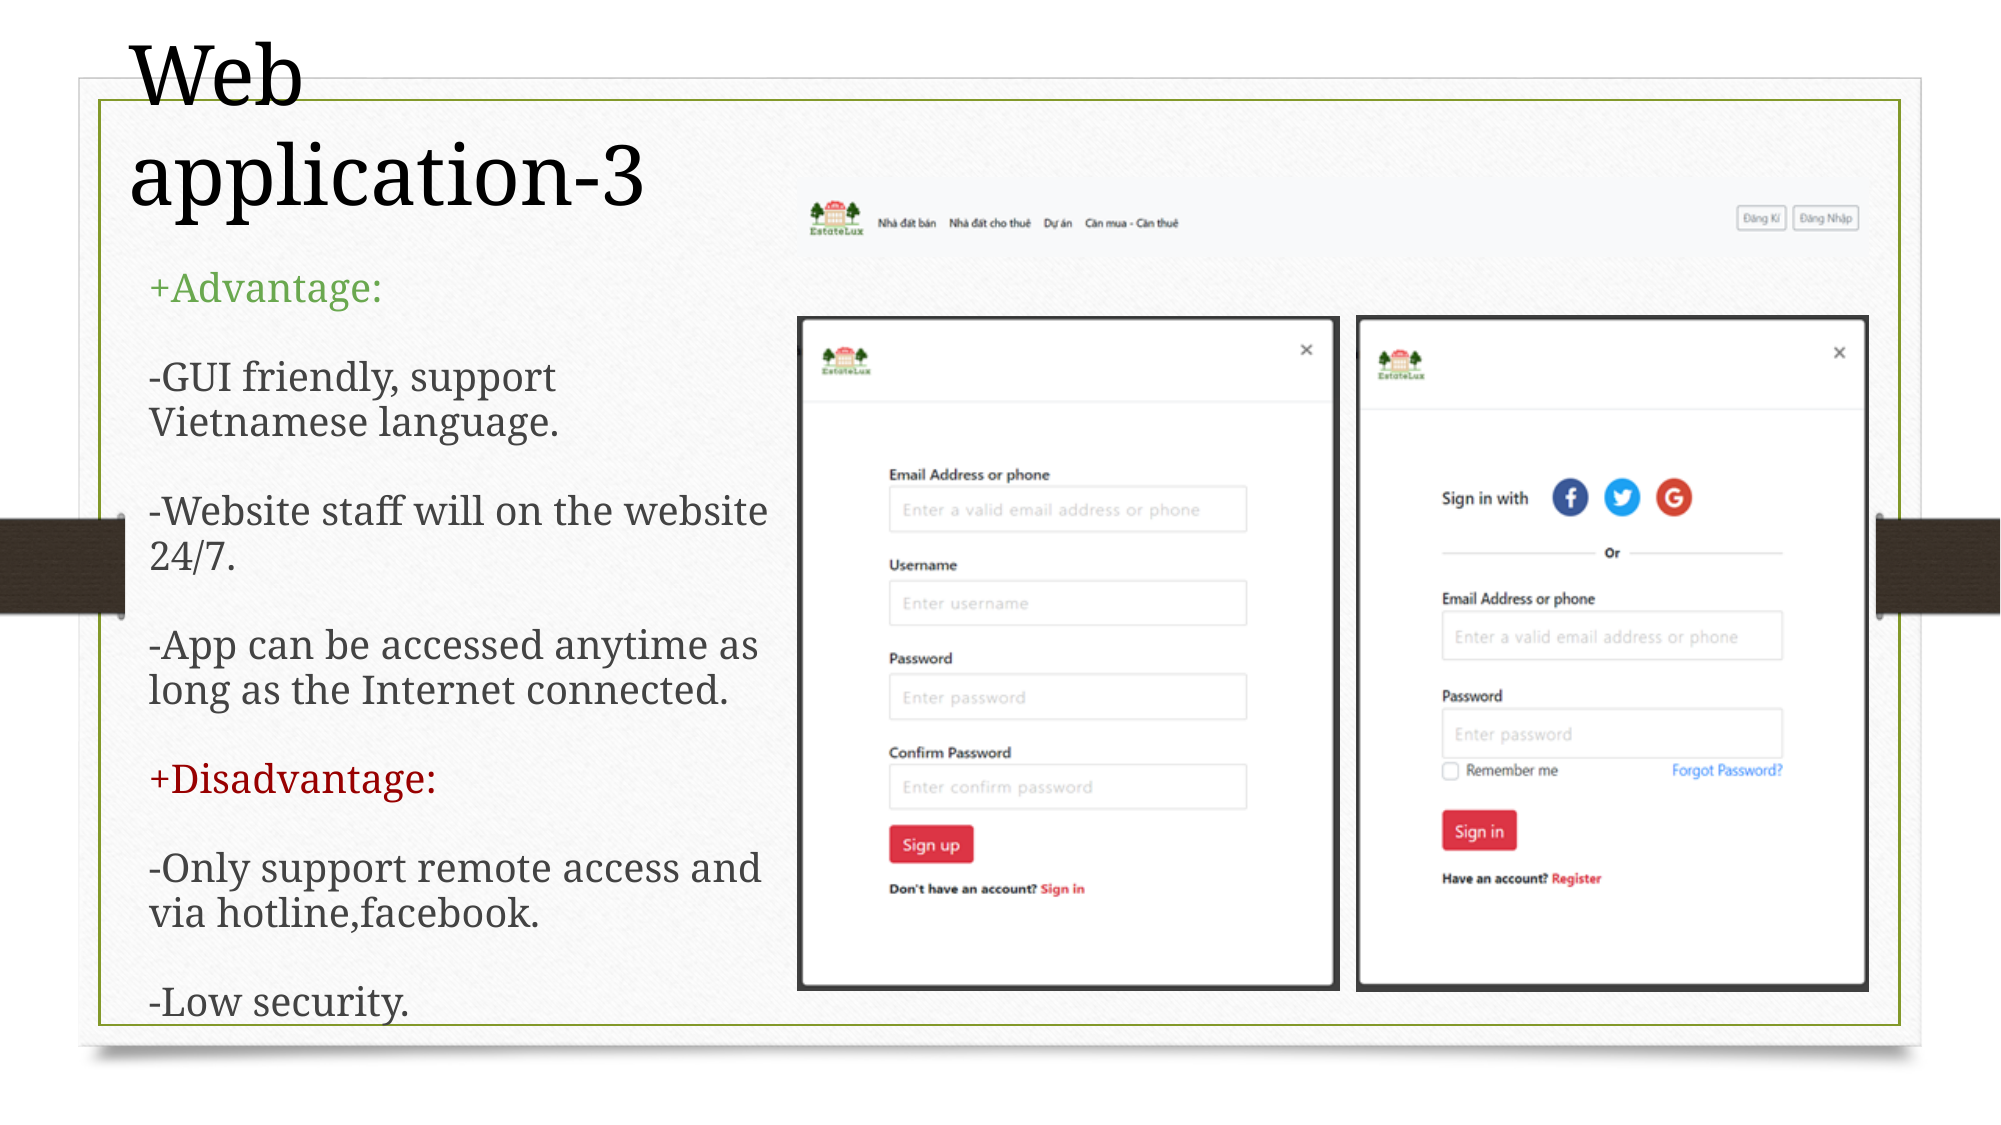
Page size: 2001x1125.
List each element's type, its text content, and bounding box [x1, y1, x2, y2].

list +Advantage: -GUI friendly, support Vietnamese language. -Website staff will on the website 24/7. -App can be accessed anytime as long as the Internet connected. +Disadvantage: -Only support remote access and via hotline,facebook. -Low security. [130, 248, 798, 923]
title Web application-3 [110, 81, 798, 337]
picture [0, 0, 2001, 1125]
